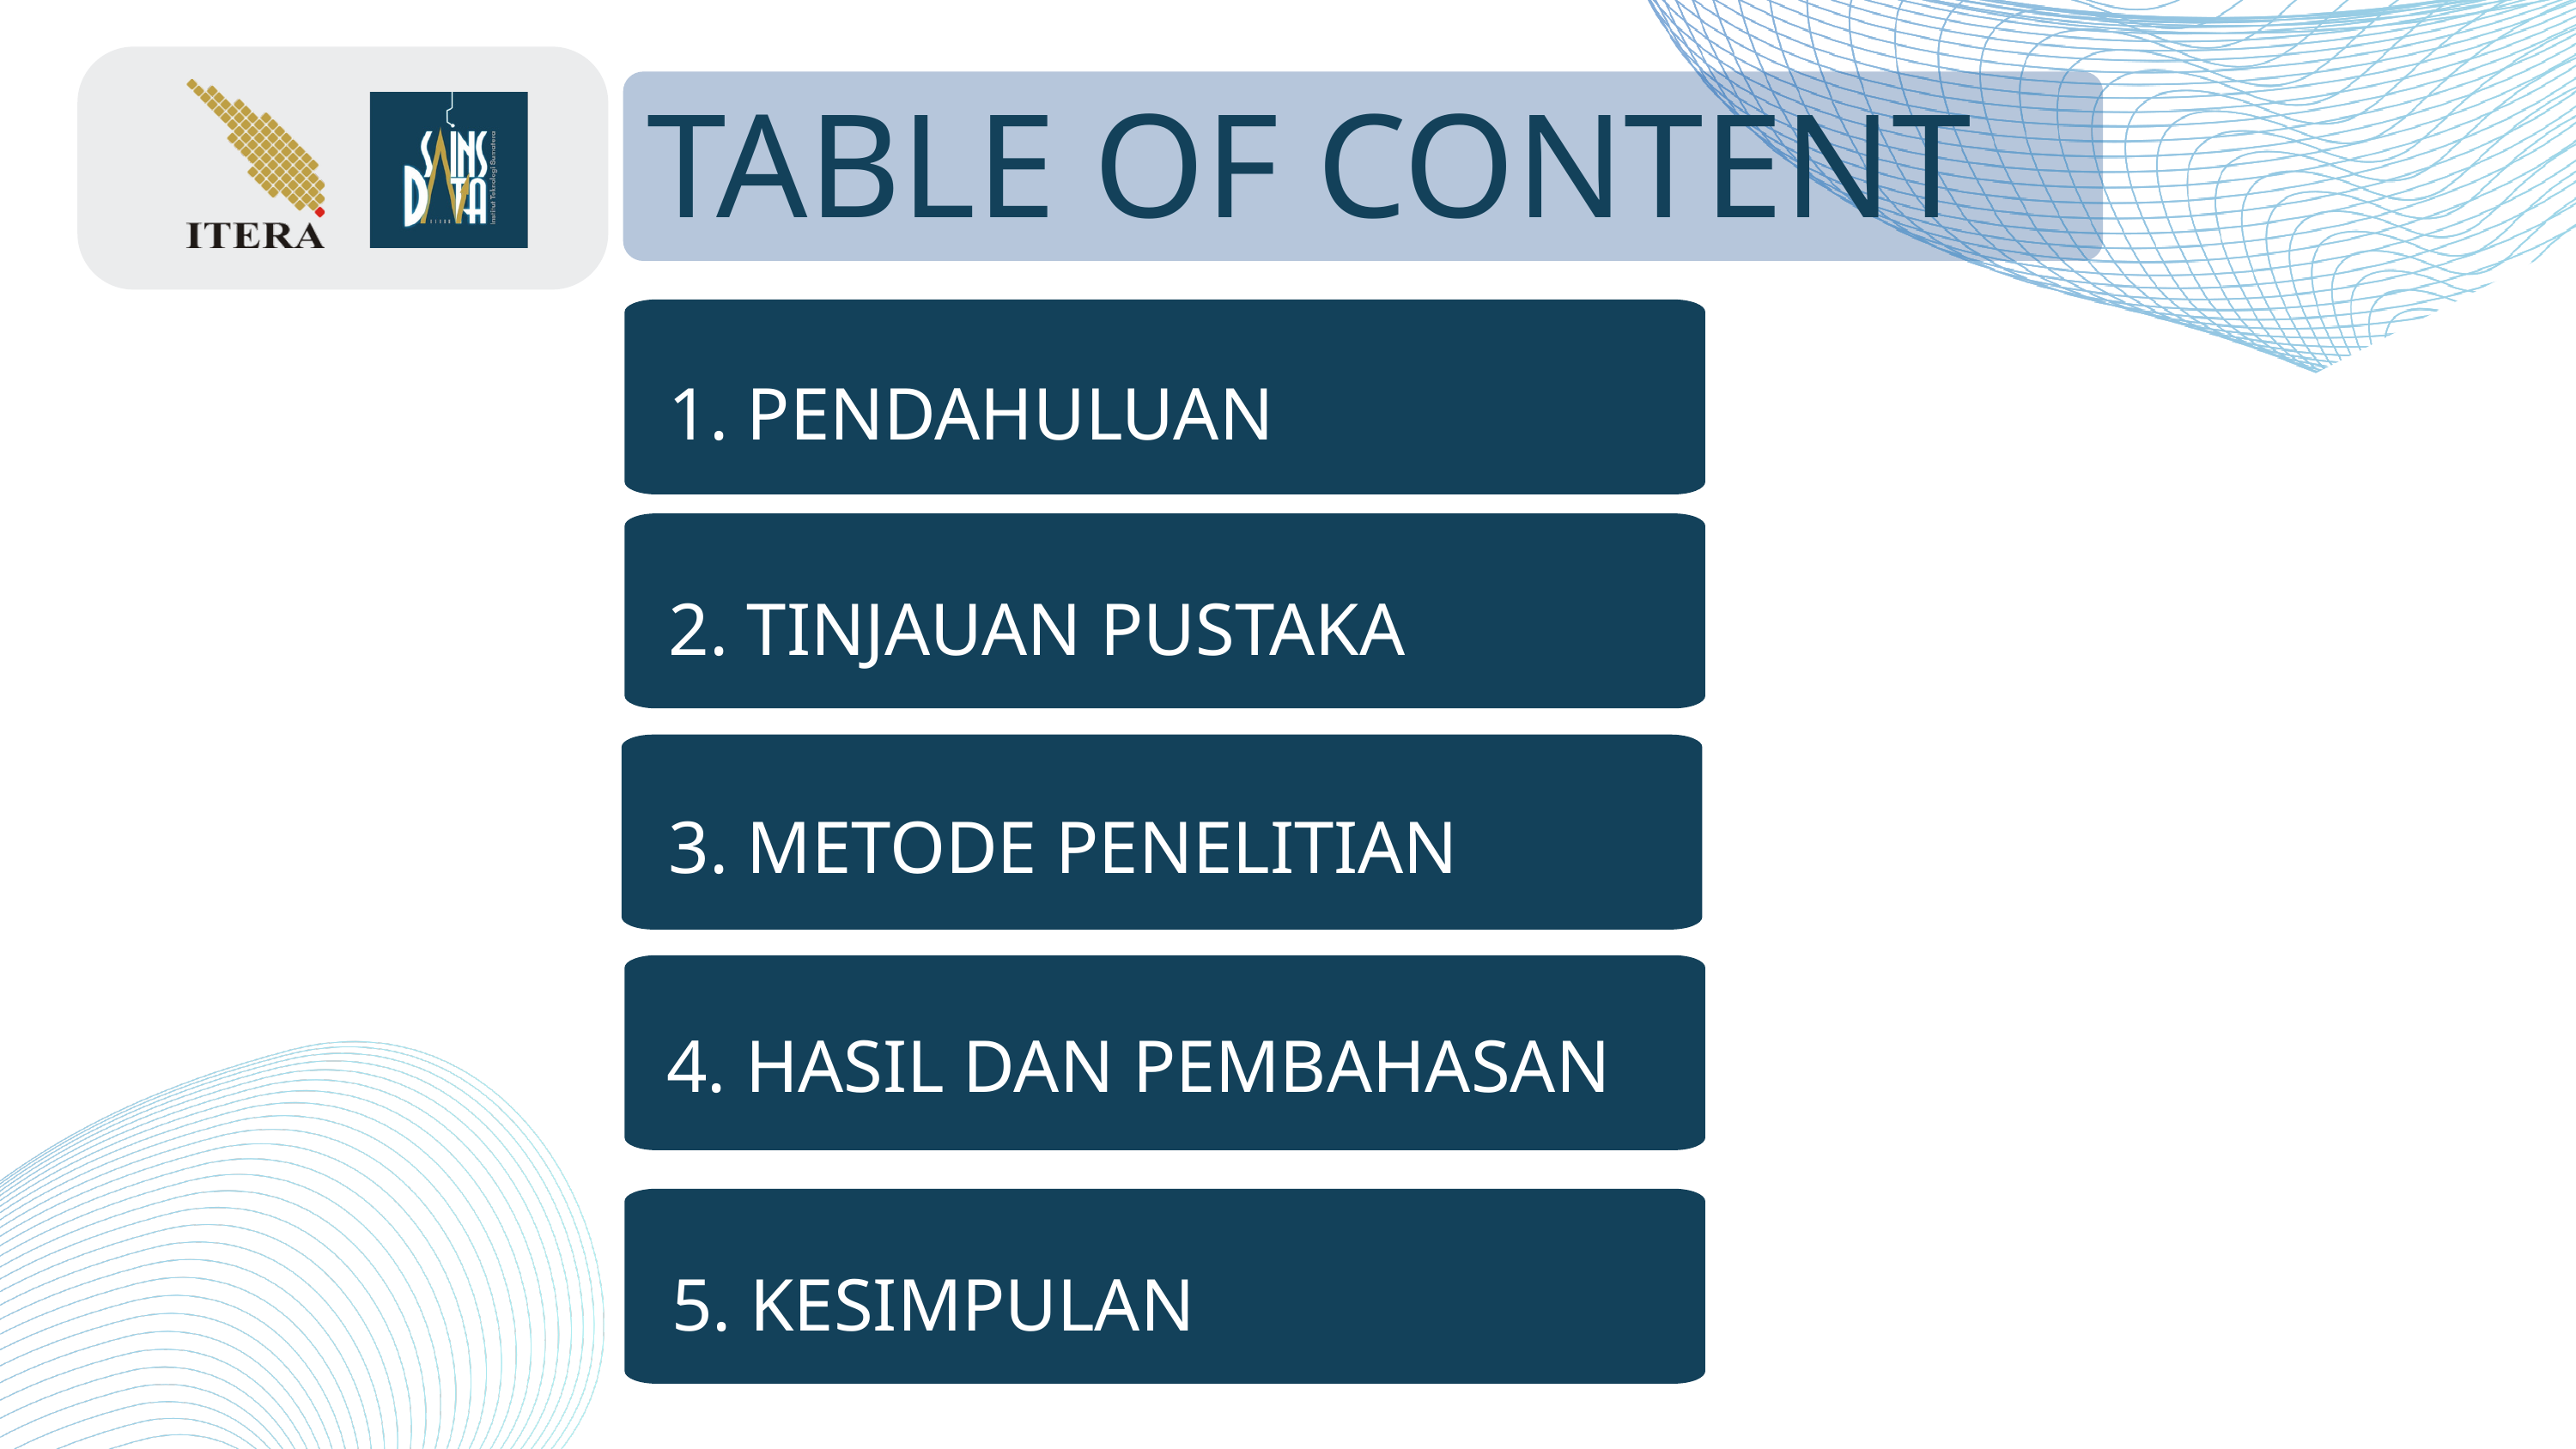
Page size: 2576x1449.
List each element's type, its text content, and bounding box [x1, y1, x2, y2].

text_box [1647, 0, 2576, 567]
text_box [621, 734, 1703, 931]
text_box TABLE OF CONTENT [2110, 102, 2371, 246]
text_box [0, 1038, 609, 1449]
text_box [624, 299, 1706, 495]
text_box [624, 512, 1706, 709]
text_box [624, 1188, 1706, 1385]
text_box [76, 46, 609, 290]
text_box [624, 955, 1706, 1151]
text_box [623, 71, 2104, 262]
